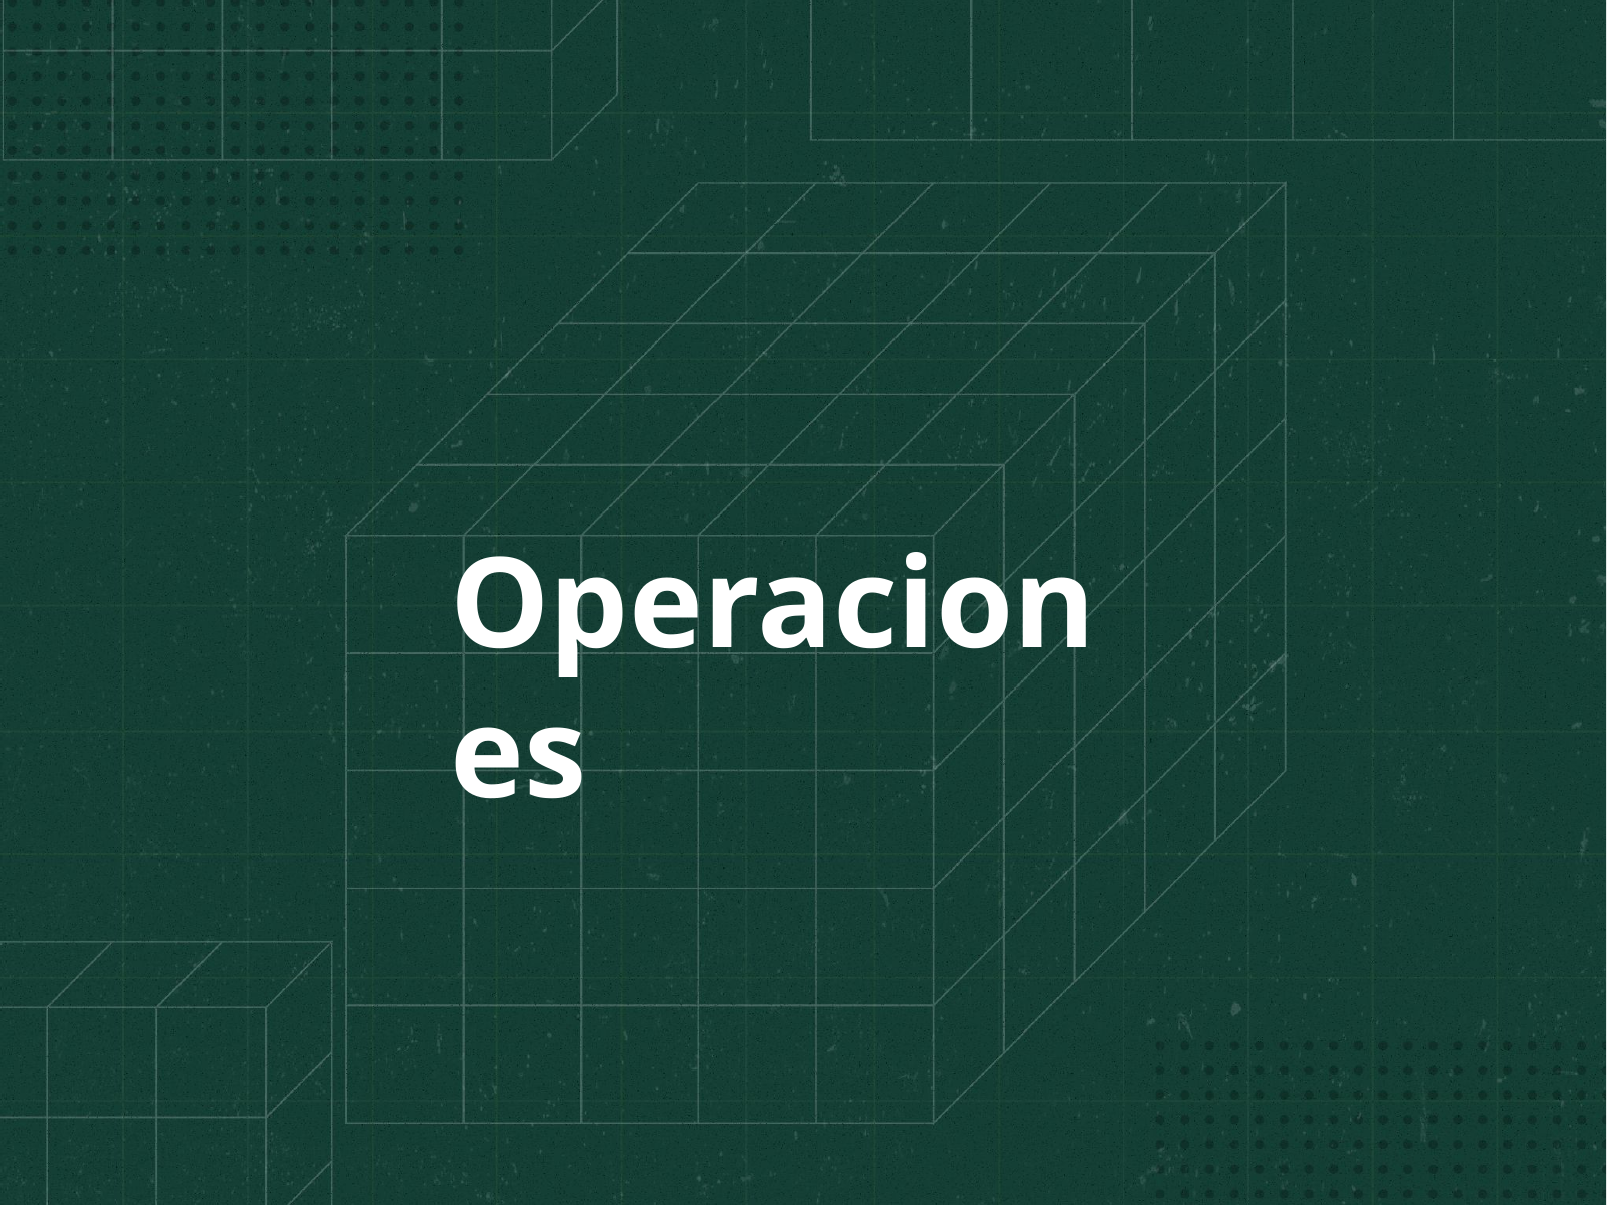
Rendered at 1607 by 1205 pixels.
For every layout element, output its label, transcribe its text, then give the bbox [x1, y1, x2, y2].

picture [0, 0, 1607, 1205]
title Operaciones [448, 520, 1158, 823]
